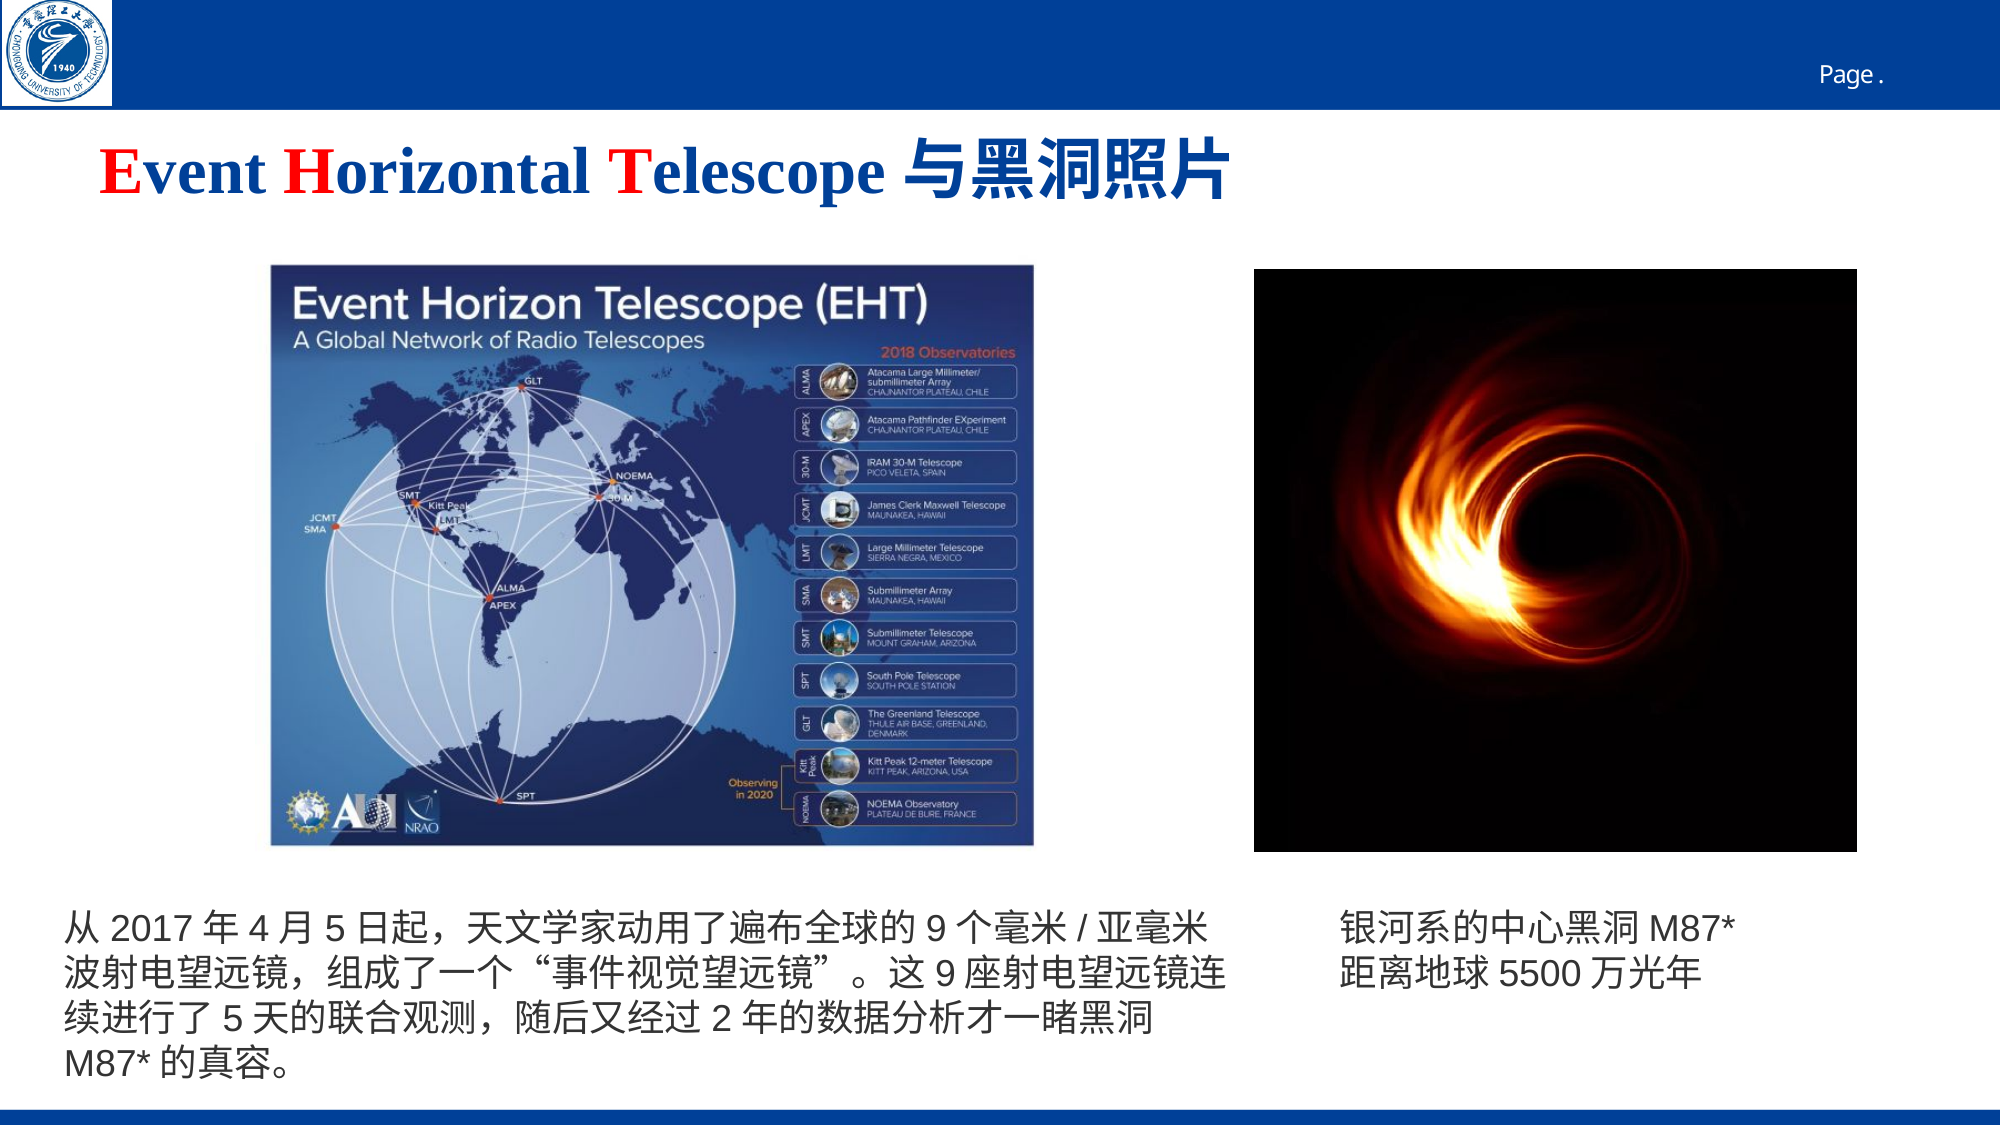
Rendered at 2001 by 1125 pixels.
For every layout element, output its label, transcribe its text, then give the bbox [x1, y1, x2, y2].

picture [2, 0, 112, 106]
text_box 从2017年4月5日起，天文学家动用了遍布全球的9个毫米/亚毫米波射电望远镜，组成了一个“事件视觉望远镜”。这9座射电望远镜连续进行了5天的联合观测，随后又经过2年的数据分析才一睹黑洞M87*的真容。 [48, 896, 1260, 1092]
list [1254, 269, 1857, 852]
picture [255, 247, 1054, 864]
text_box 银河系的中心黑洞M87* 距离地球5500万光年 [1324, 896, 1880, 1002]
title Event Horizontal Telescope与黑洞照片 [84, 125, 1916, 220]
